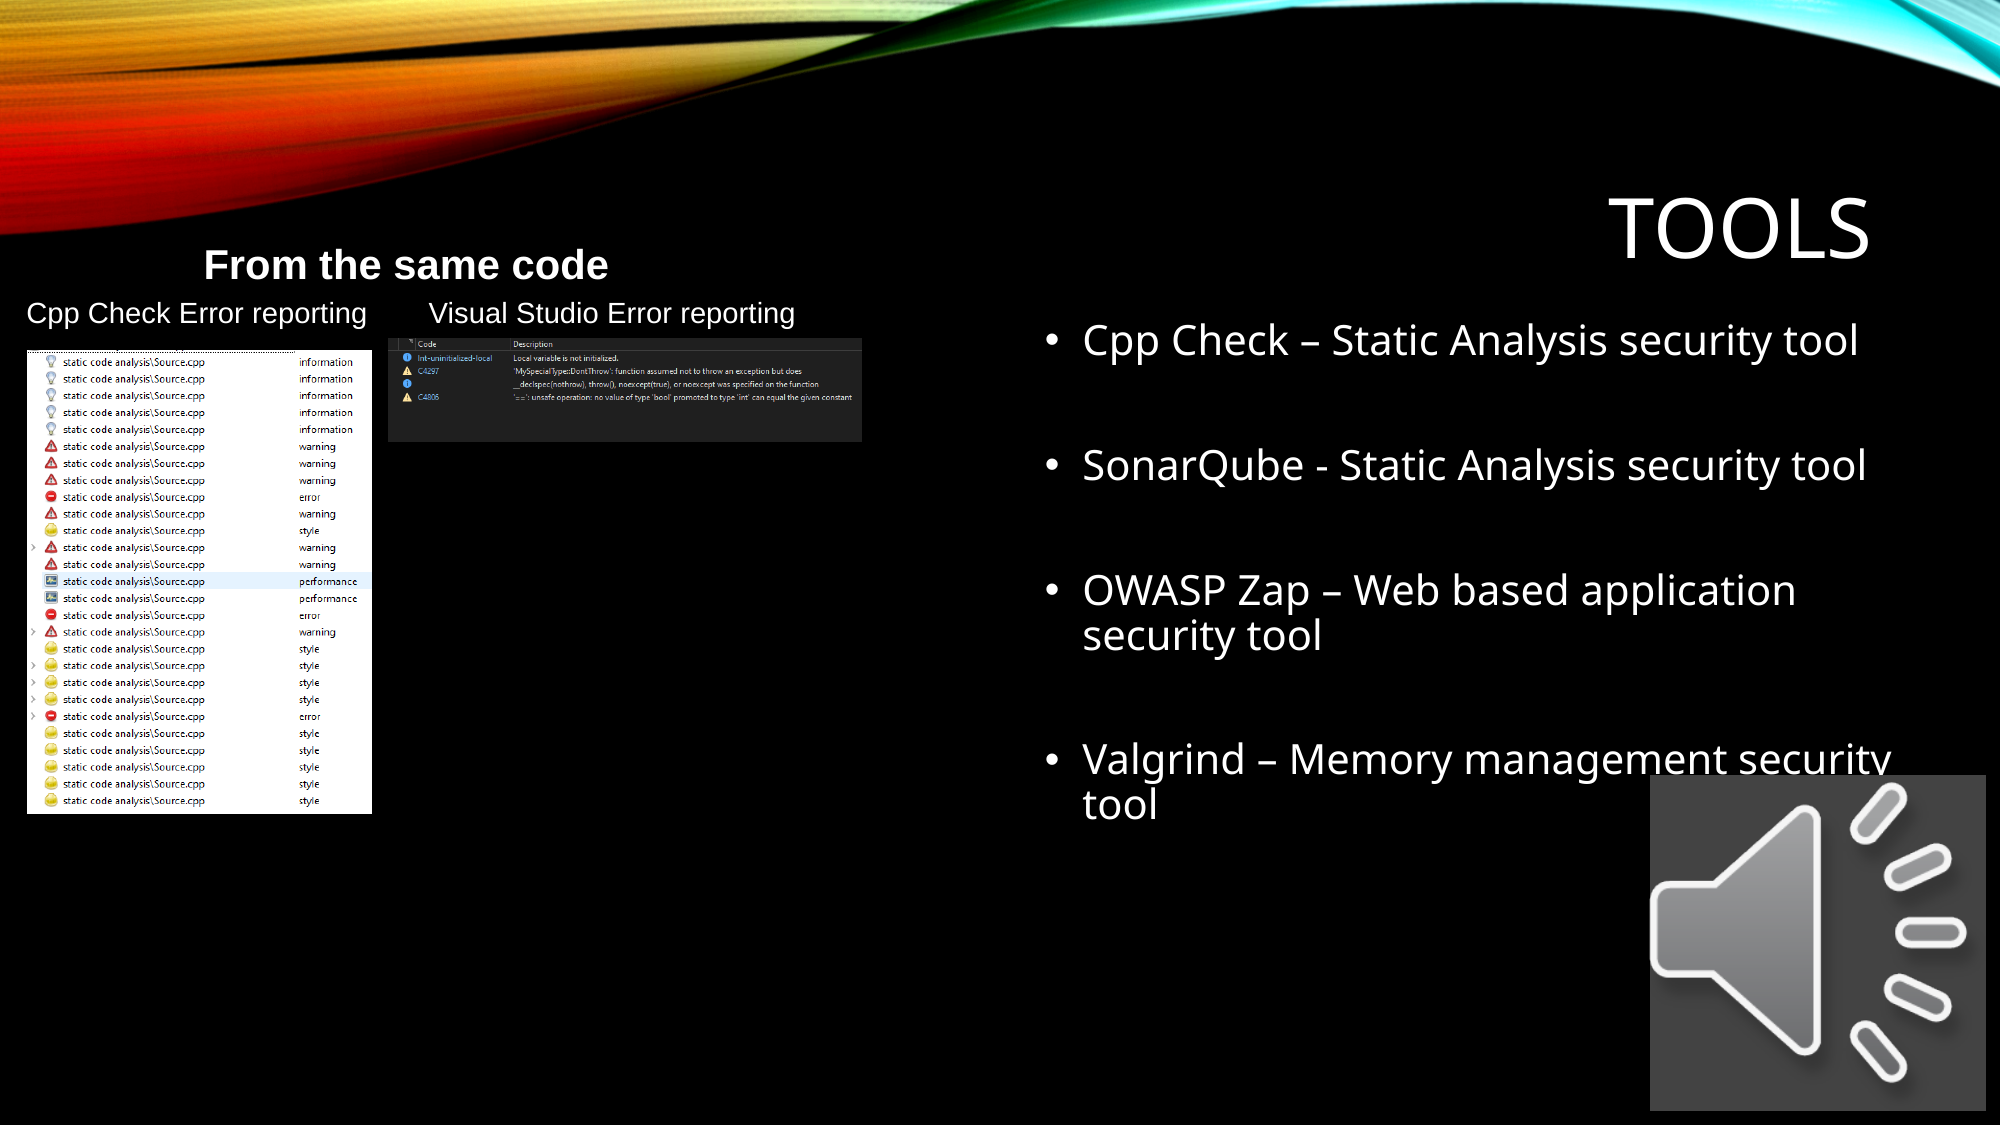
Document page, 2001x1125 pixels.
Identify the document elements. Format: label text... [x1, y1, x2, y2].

text_box Cpp Check Error reporting [11, 287, 390, 338]
title TOOLS [474, 125, 1888, 338]
picture [0, 0, 2000, 237]
picture [27, 350, 373, 814]
picture [388, 338, 862, 443]
text_box From the same code [117, 230, 696, 296]
text_box Visual Studio Error reporting [390, 287, 861, 337]
list Cpp Check – Static Analysis security tool SonarQube - Static Analysis security tool OWASP Zap – Web based application security tool Valgrind – Memory management security tool [955, 312, 1930, 959]
picture [1648, 773, 1987, 1112]
